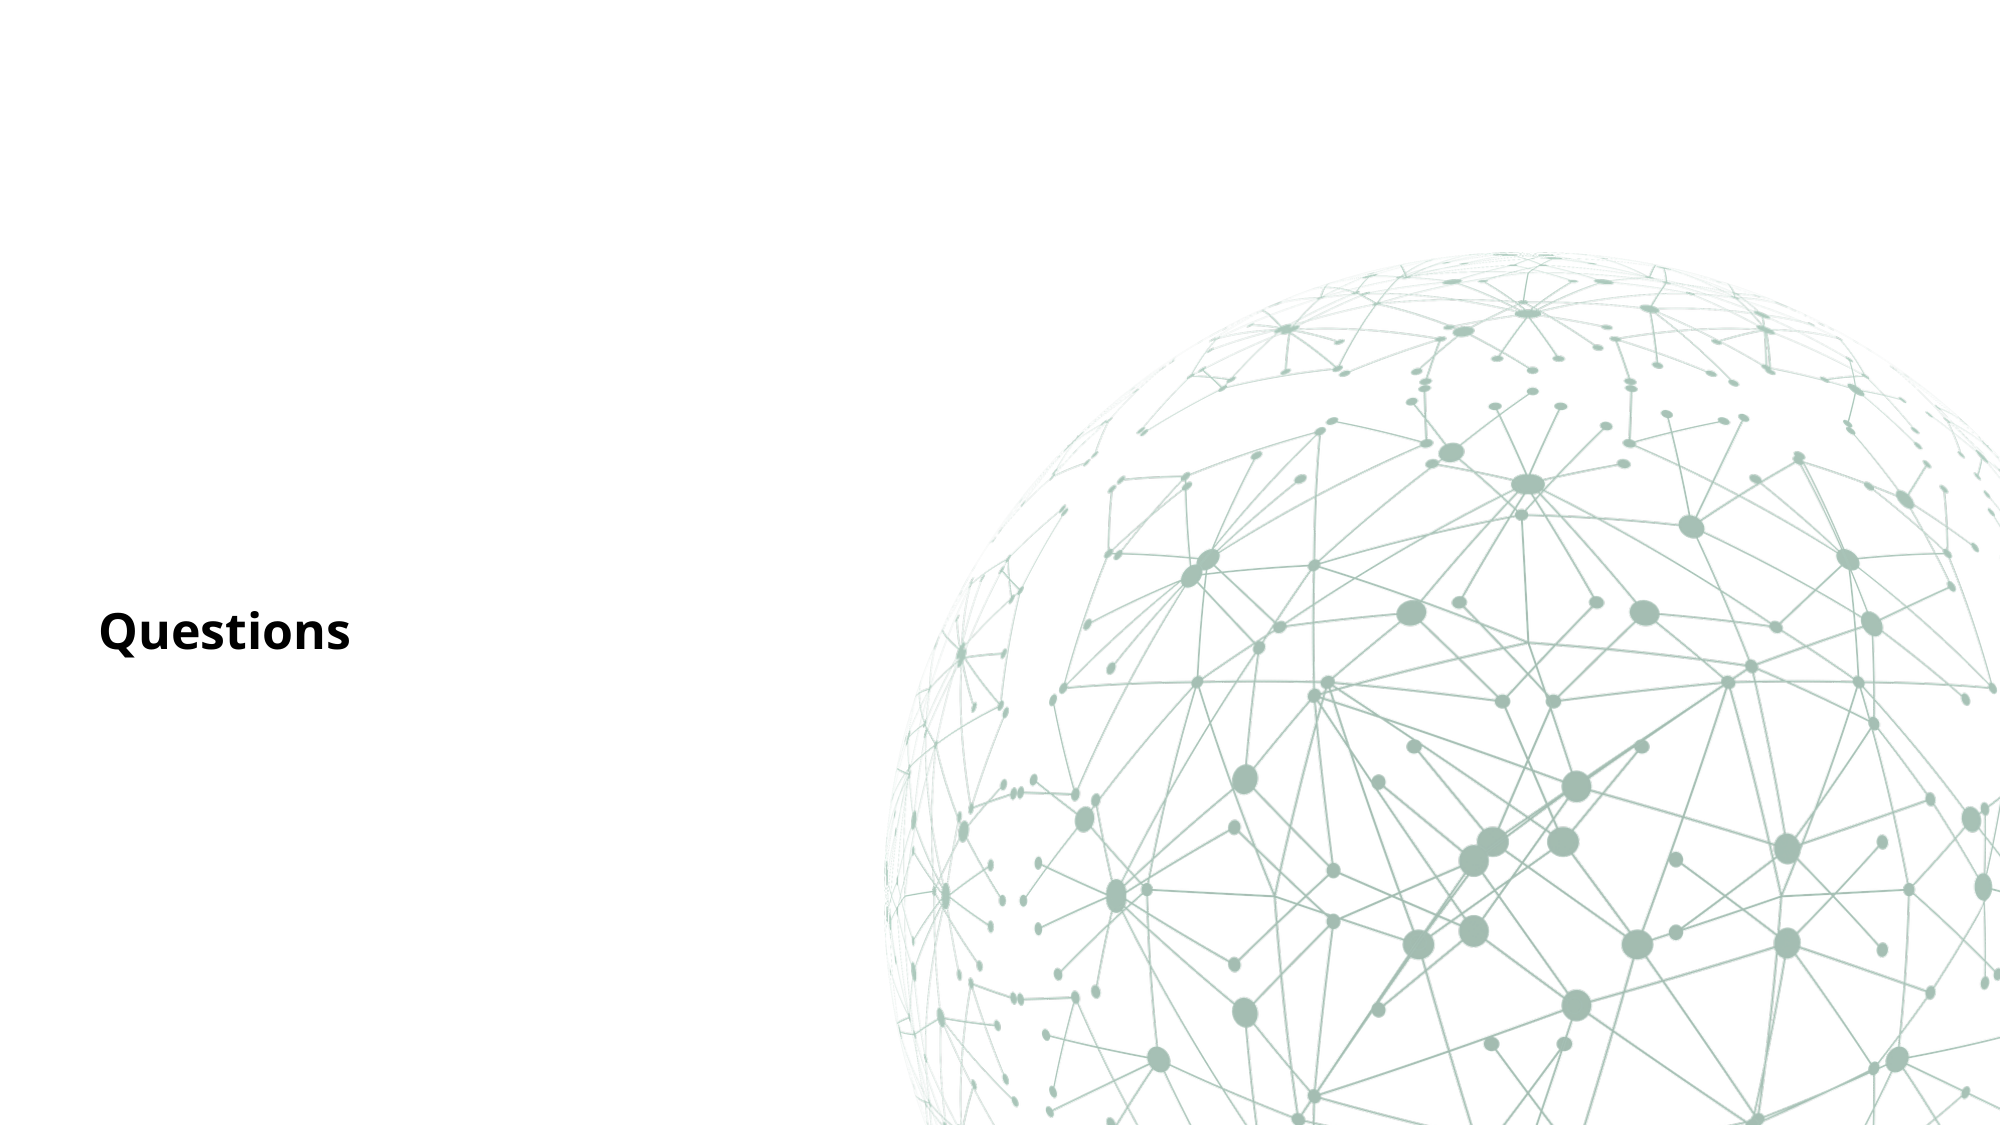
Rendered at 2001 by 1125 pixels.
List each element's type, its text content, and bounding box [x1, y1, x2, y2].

text_box Questions [83, 530, 884, 728]
picture [884, 252, 2000, 1125]
